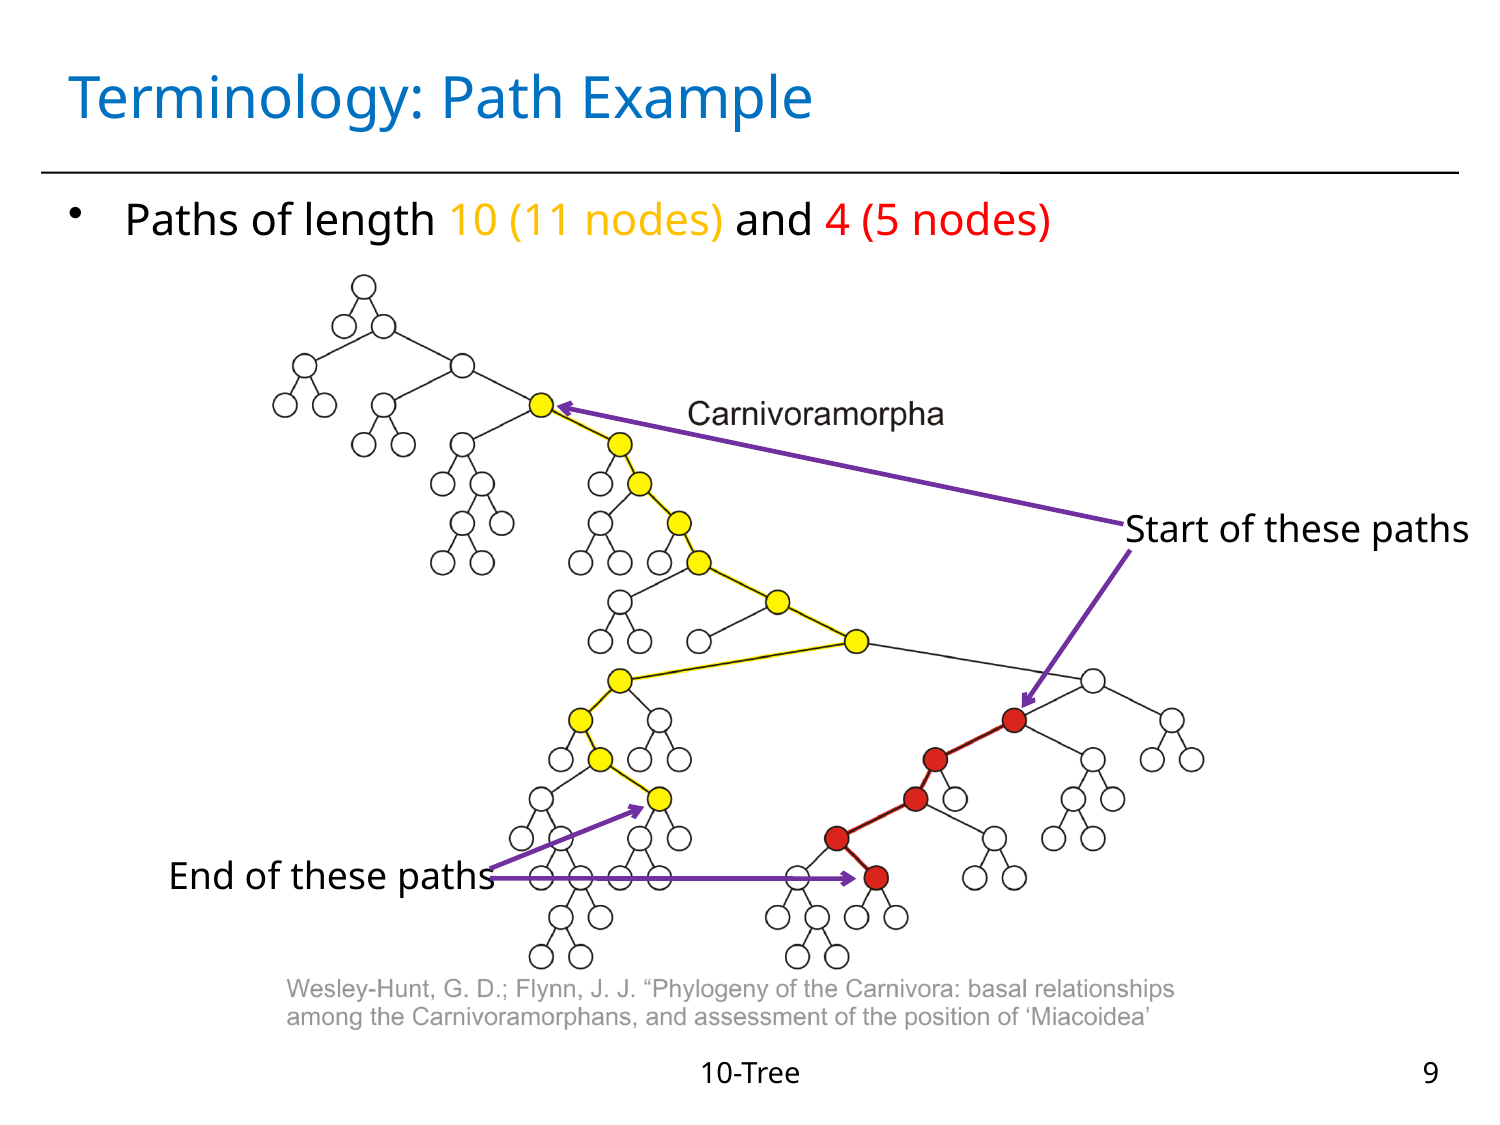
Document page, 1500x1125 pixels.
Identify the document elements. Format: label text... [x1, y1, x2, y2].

slide_number 9 [1104, 1046, 1455, 1125]
footer 10-Tree [502, 1055, 999, 1125]
text_box Start of these paths [1215, 498, 1485, 558]
list Paths of length 10 (11 nodes) and 4 (5 nodes) [52, 184, 1448, 1024]
picture [265, 267, 1211, 1048]
title Terminology: Path Example [52, 30, 1448, 159]
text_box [489, 806, 645, 869]
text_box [996, 574, 1156, 684]
text_box End of these paths [153, 844, 260, 905]
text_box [556, 405, 1124, 525]
